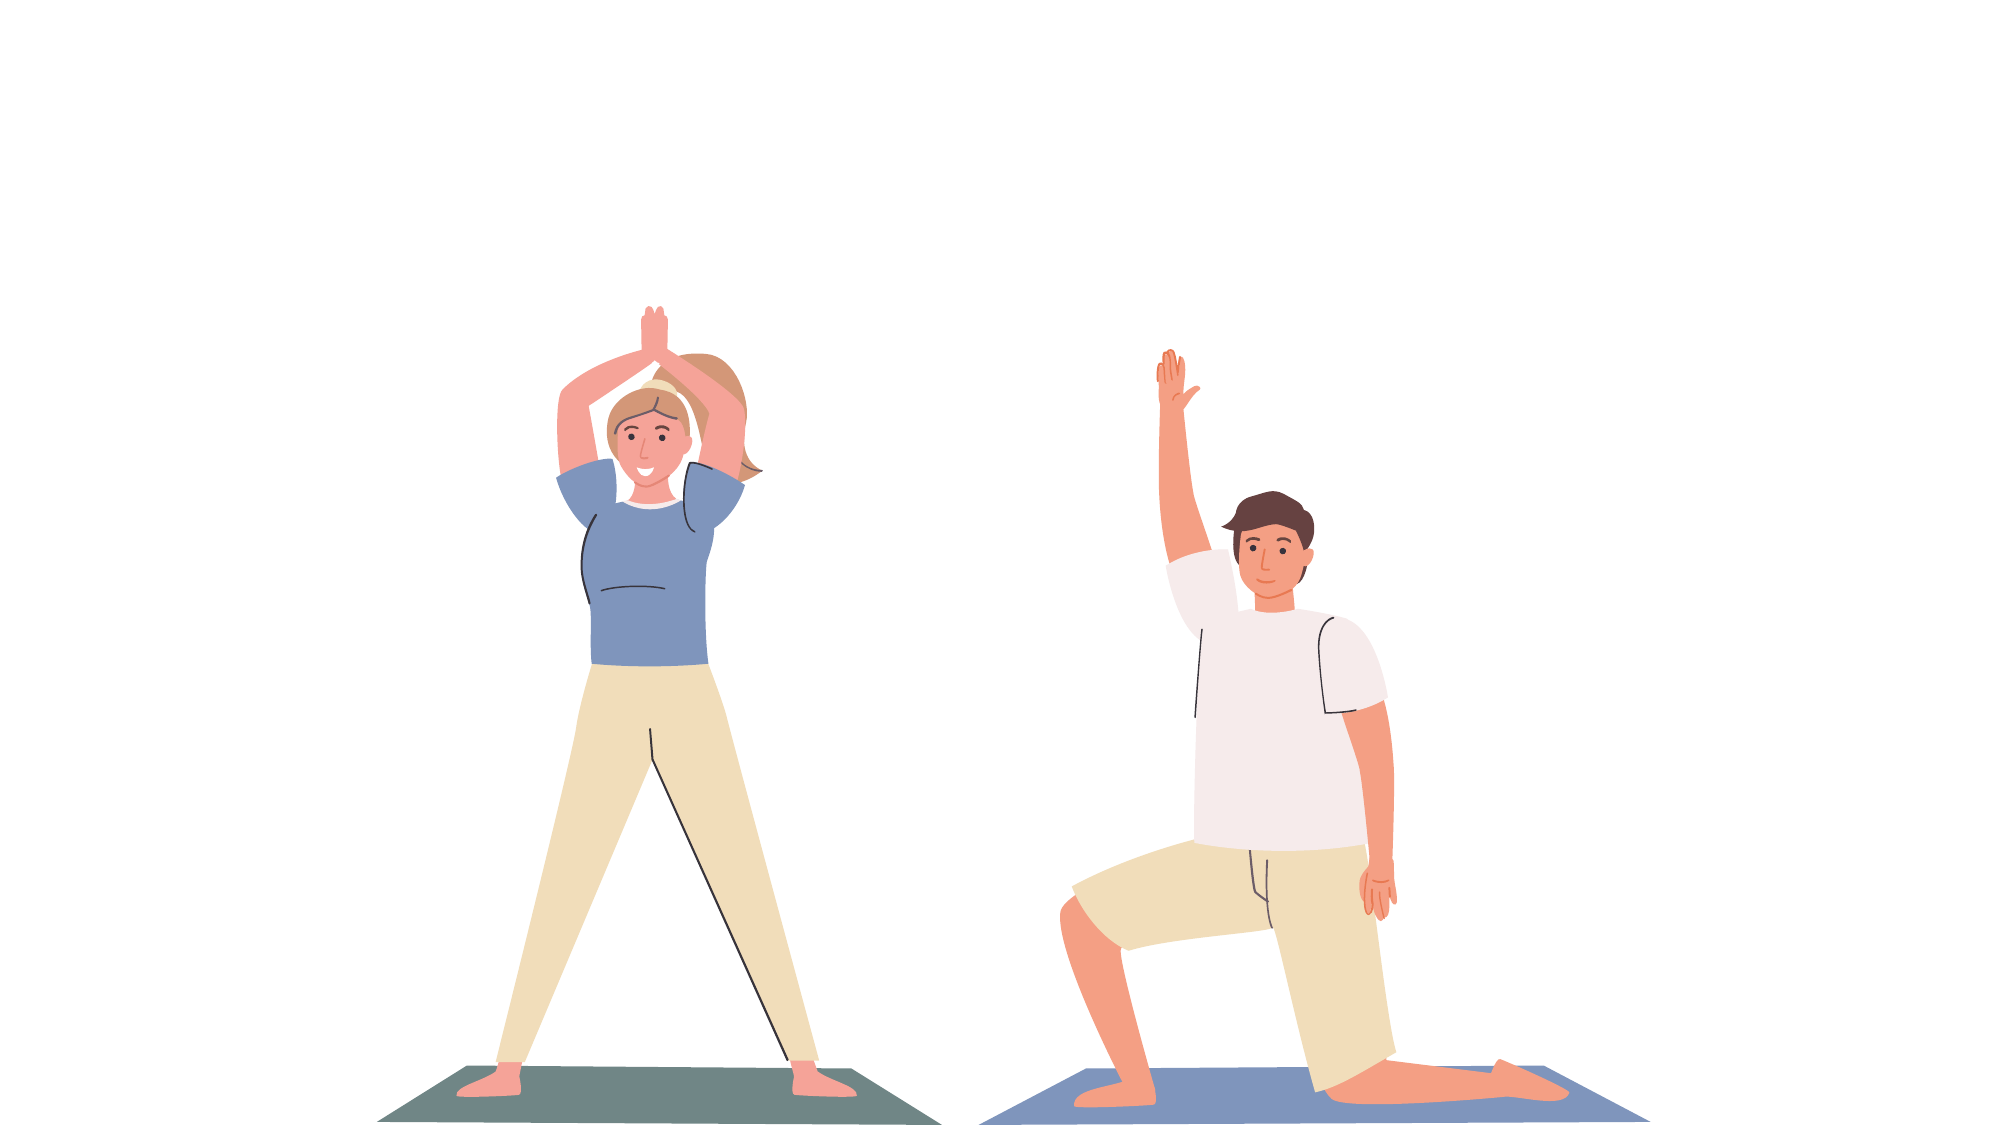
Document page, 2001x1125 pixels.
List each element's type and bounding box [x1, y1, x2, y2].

text_box [376, 305, 942, 1125]
text_box [978, 349, 1651, 1125]
